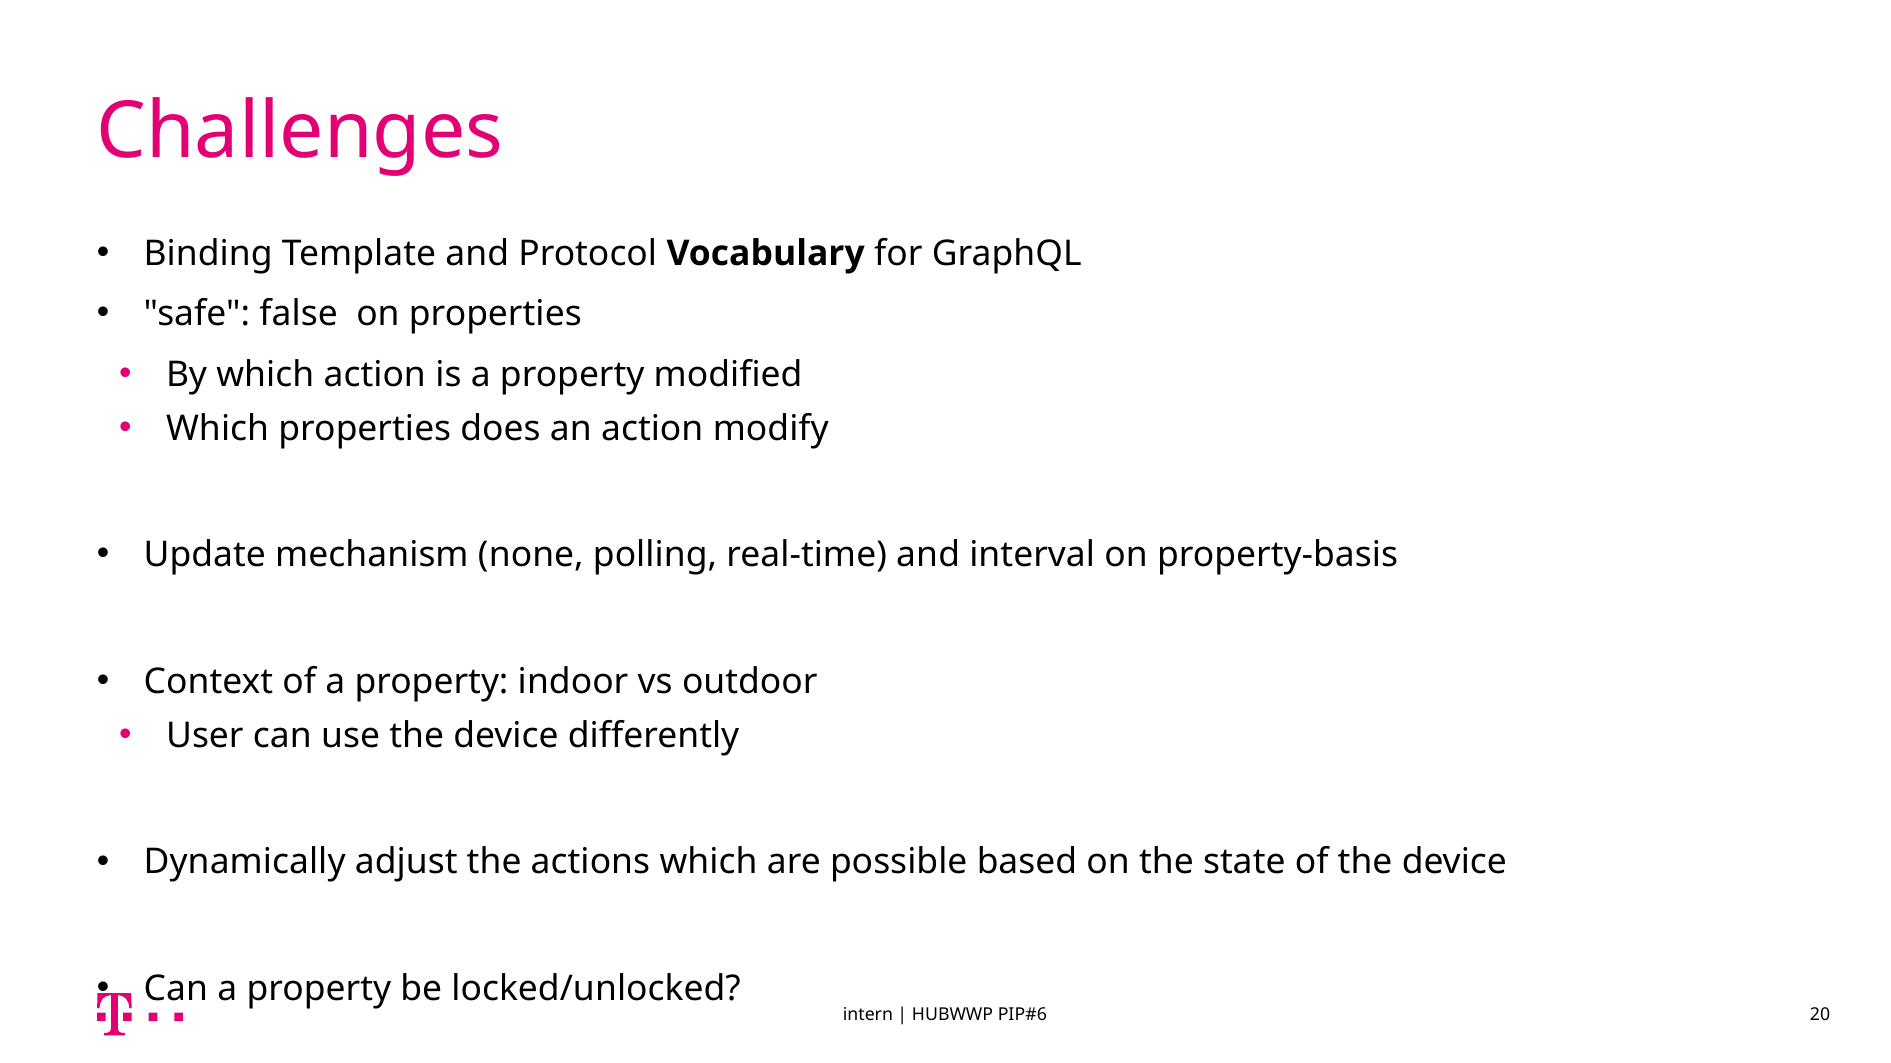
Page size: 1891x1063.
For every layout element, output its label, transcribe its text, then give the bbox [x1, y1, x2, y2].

list Binding Template and Protocol Vocabulary for GraphQL "safe": false on properties By which action is a property modified Which properties does an action modify Update mechanism (none, polling, real-time) and interval on property-basis Context of a property: indoor vs outdoor User can use the device differently Dynamically adjust the actions which are possible based on the state of the device Can a property be locked/unlocked? [96, 230, 1794, 967]
slide_number 20 [1810, 989, 1850, 1040]
title Challenges [96, 62, 1794, 175]
footer intern | HUBWWP PIP#6 [364, 989, 1526, 1040]
